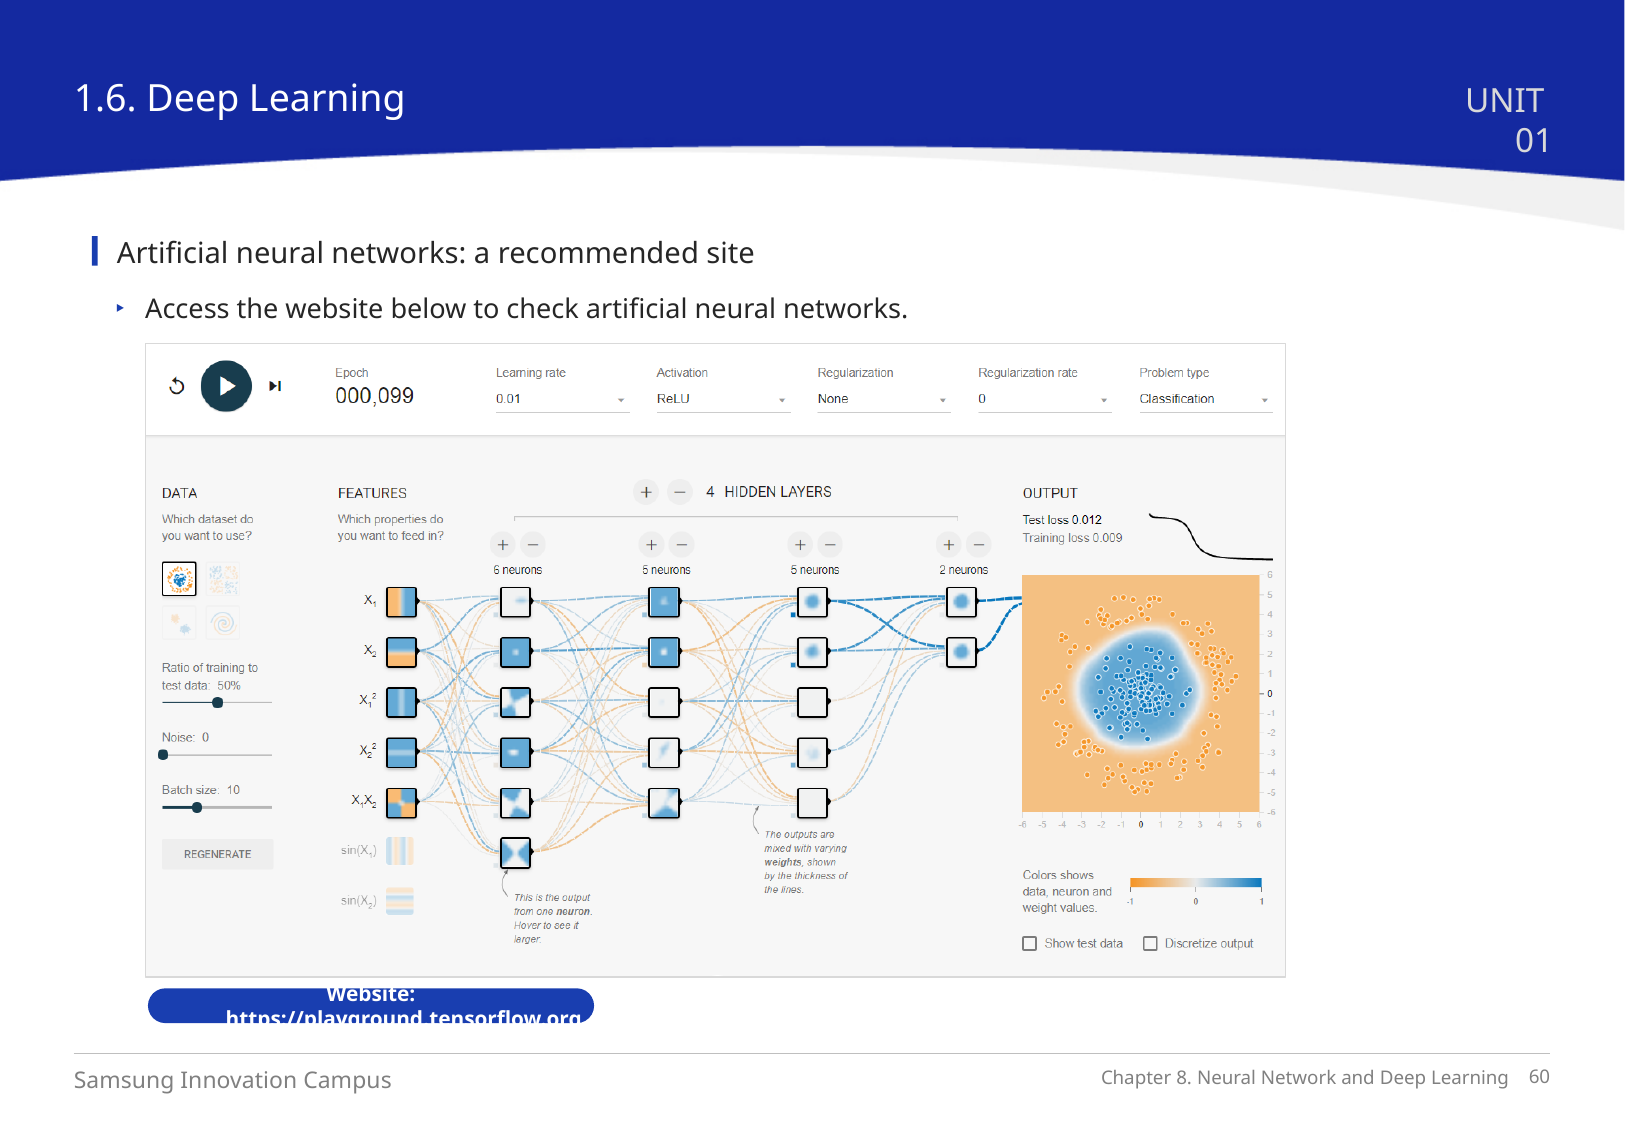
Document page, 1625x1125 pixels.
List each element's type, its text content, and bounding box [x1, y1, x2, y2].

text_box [91, 234, 1533, 270]
text_box Website: https://playground.tensorflow.org [146, 987, 596, 1025]
picture [0, 0, 1625, 1125]
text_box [73, 73, 1554, 120]
text_box Access the website below to check artificial neural networks. [114, 279, 1532, 337]
